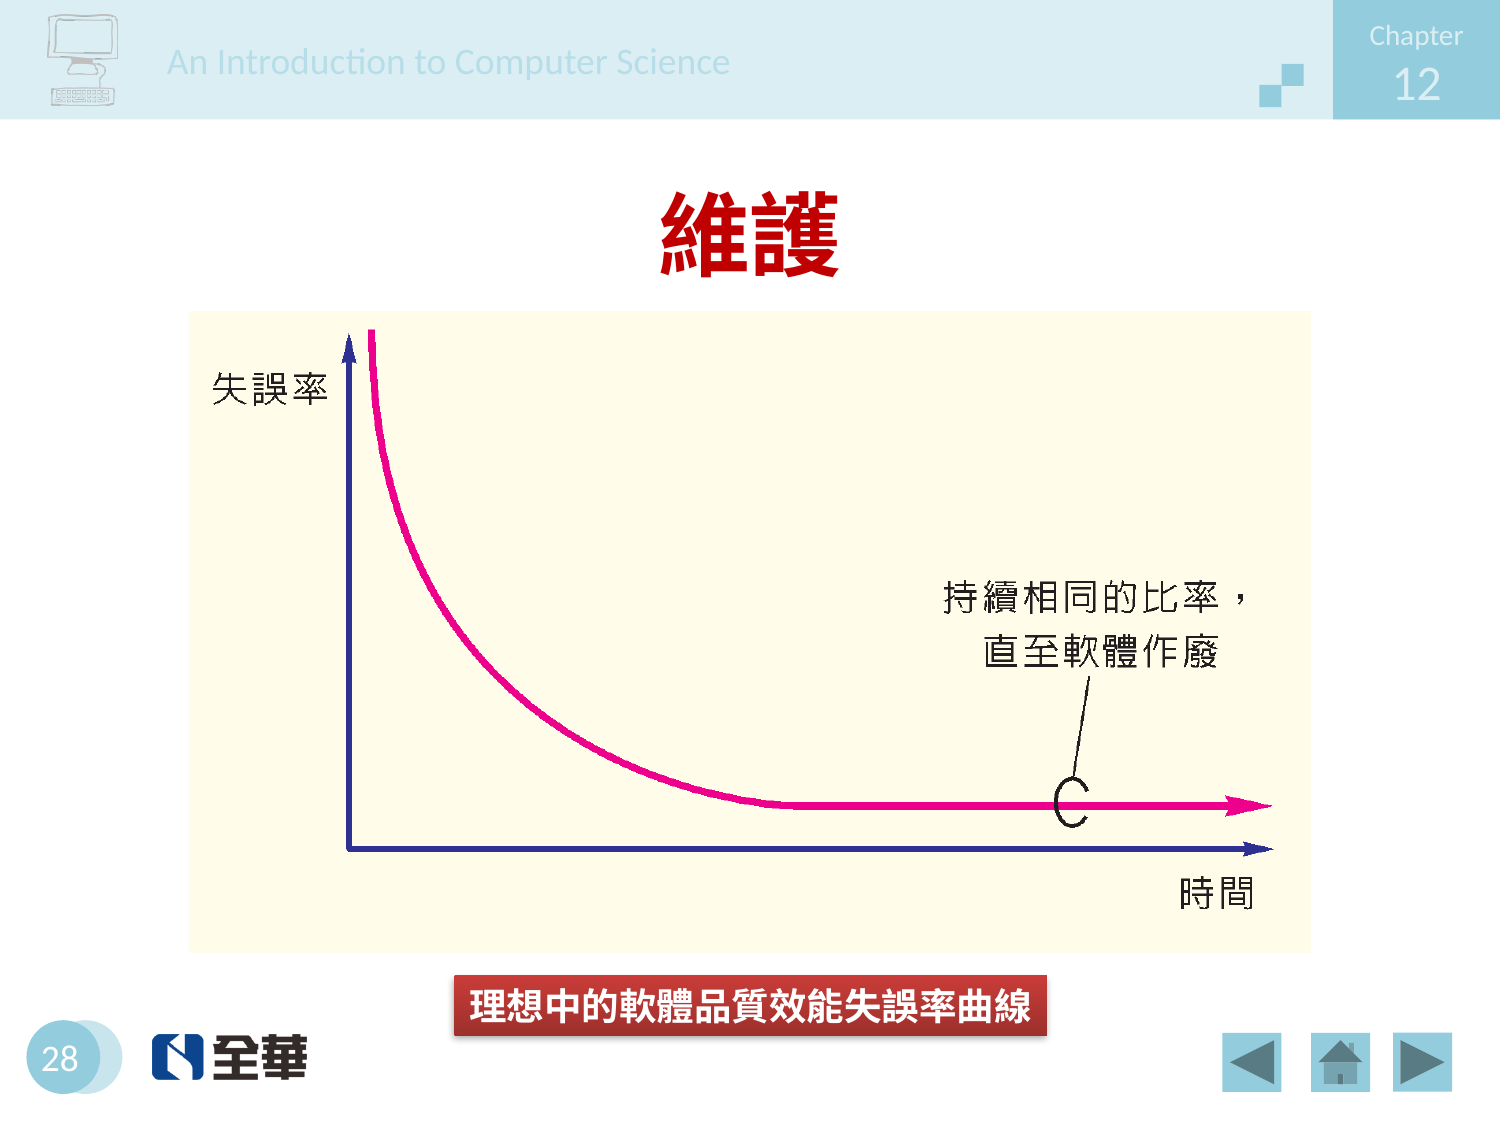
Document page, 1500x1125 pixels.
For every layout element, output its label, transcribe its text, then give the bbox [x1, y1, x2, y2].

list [189, 310, 1311, 954]
title 維護 [75, 138, 1425, 327]
picture [152, 1034, 307, 1080]
text_box 理想中的軟體品質效能失誤率曲線 [454, 975, 1047, 1036]
picture [47, 14, 118, 106]
